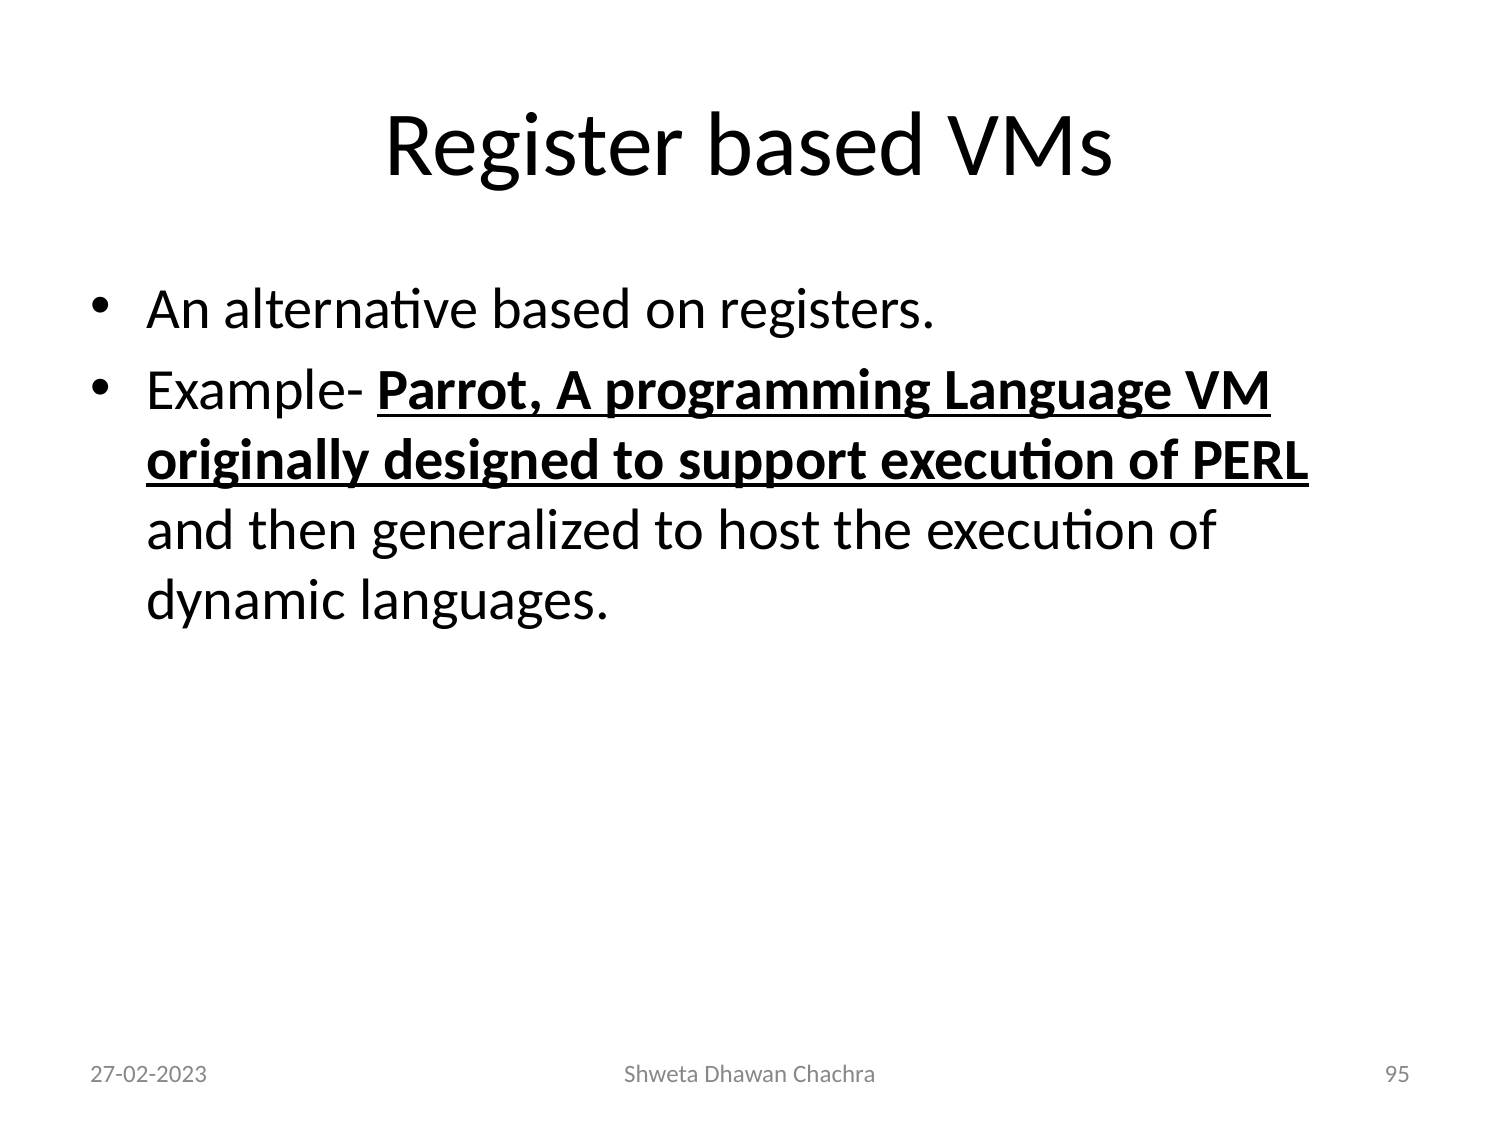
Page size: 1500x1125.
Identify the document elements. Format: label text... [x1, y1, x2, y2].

footer Shweta Dhawan Chachra [512, 1042, 988, 1103]
list An alternative based on registers. Example- Parrot, A programming Language VM originally designed to support execution of PERL and then generalized to host the execution of dynamic languages. [75, 262, 1425, 1005]
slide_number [75, 1042, 425, 1103]
title Register based VMs [75, 45, 1425, 233]
slide_number ‹#› [1074, 1042, 1425, 1103]
